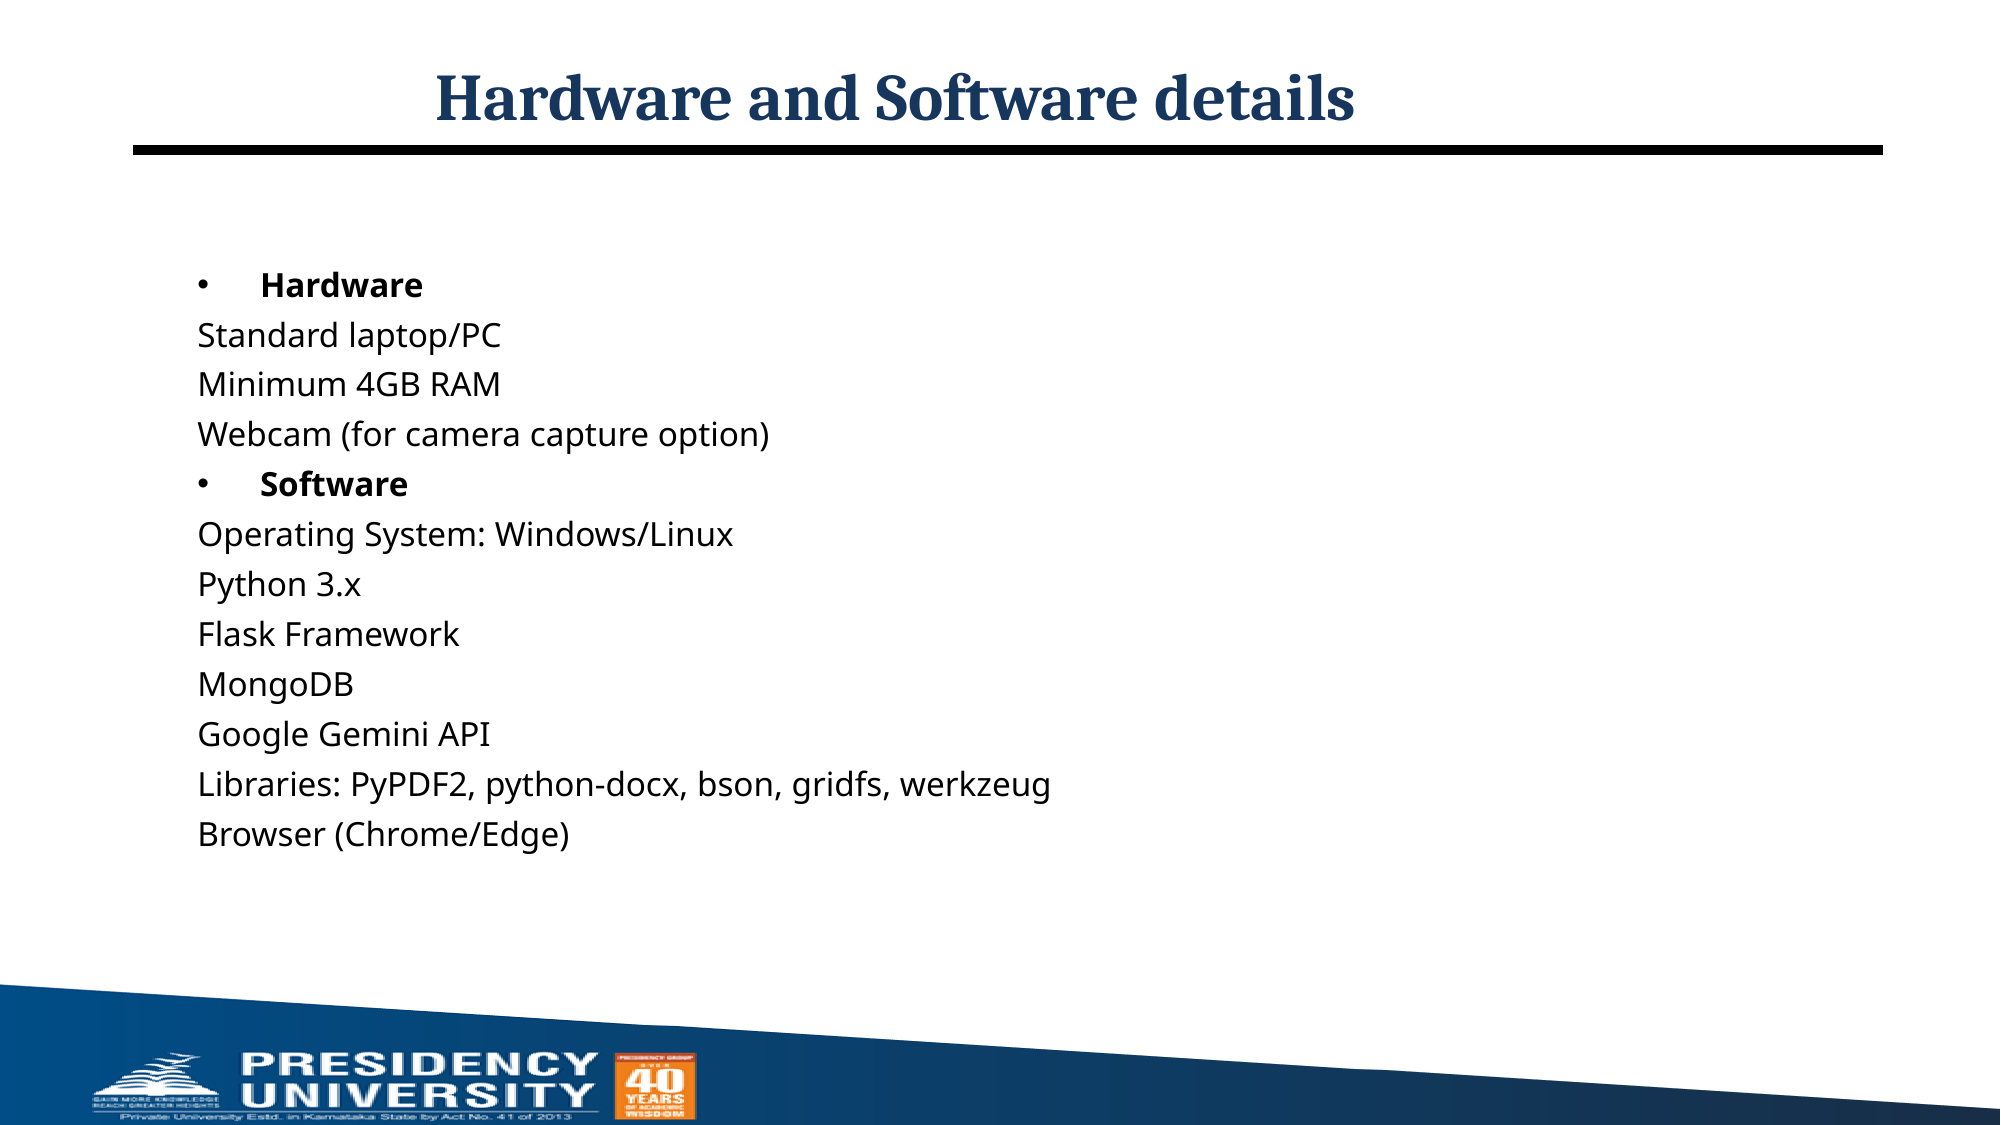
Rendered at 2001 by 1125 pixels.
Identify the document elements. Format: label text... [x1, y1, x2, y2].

picture [0, 982, 2000, 1125]
list Hardware Standard laptop/PC Minimum 4GB RAM Webcam (for camera capture option) Software Operating System: Windows/Linux Python 3.x Flask Framework MongoDB Google Gemini API Libraries: PyPDF2, python-docx, bson, gridfs, werkzeug Browser (Chrome/Edge) [169, 251, 1792, 905]
title Hardware and Software details [420, 133, 2000, 214]
